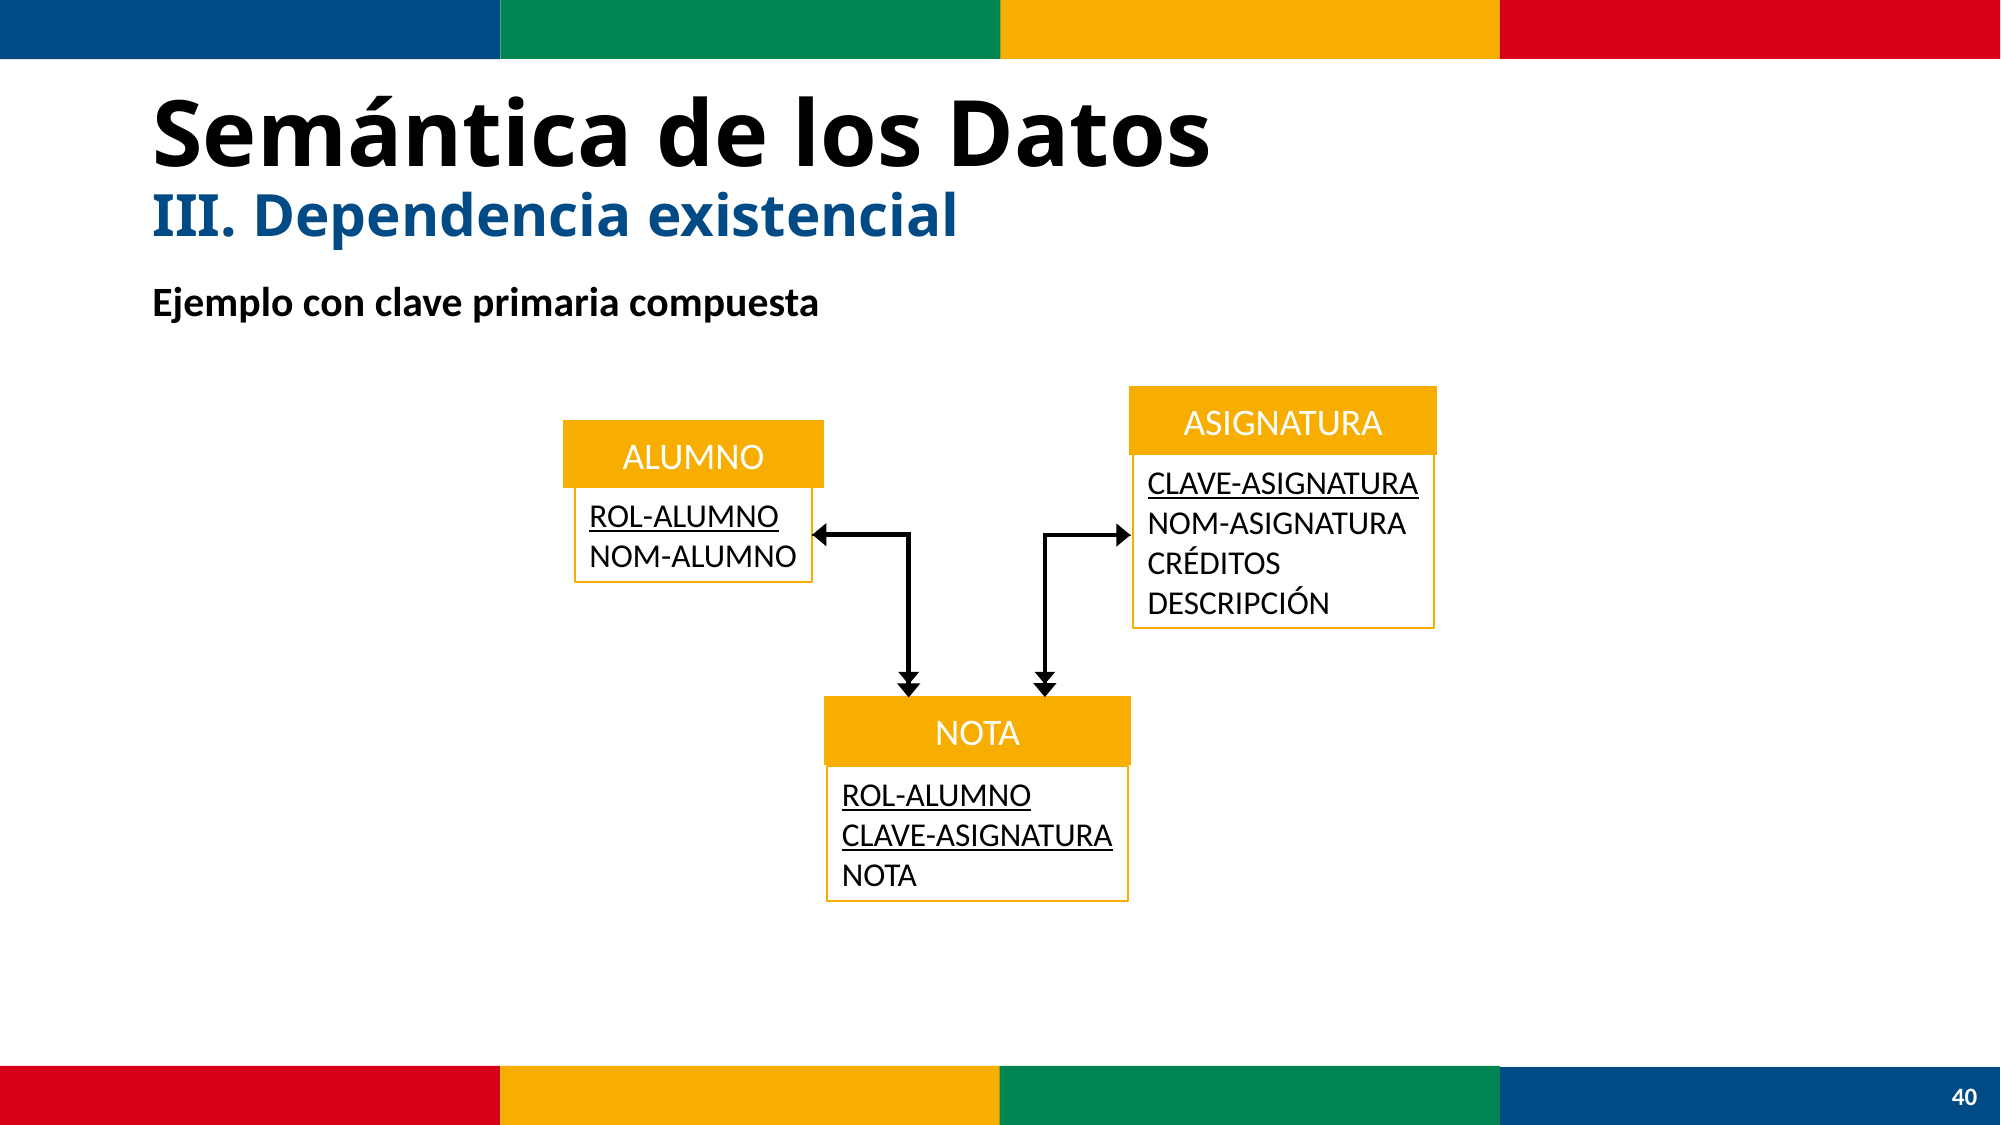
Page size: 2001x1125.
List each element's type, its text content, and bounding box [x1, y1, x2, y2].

text_box Ejemplo con clave primaria compuesta [137, 267, 1509, 333]
title Semántica de los Datos III. Dependencia existencial [137, 59, 1863, 278]
slide_number 40 [1930, 1065, 2000, 1125]
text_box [564, 387, 1436, 908]
